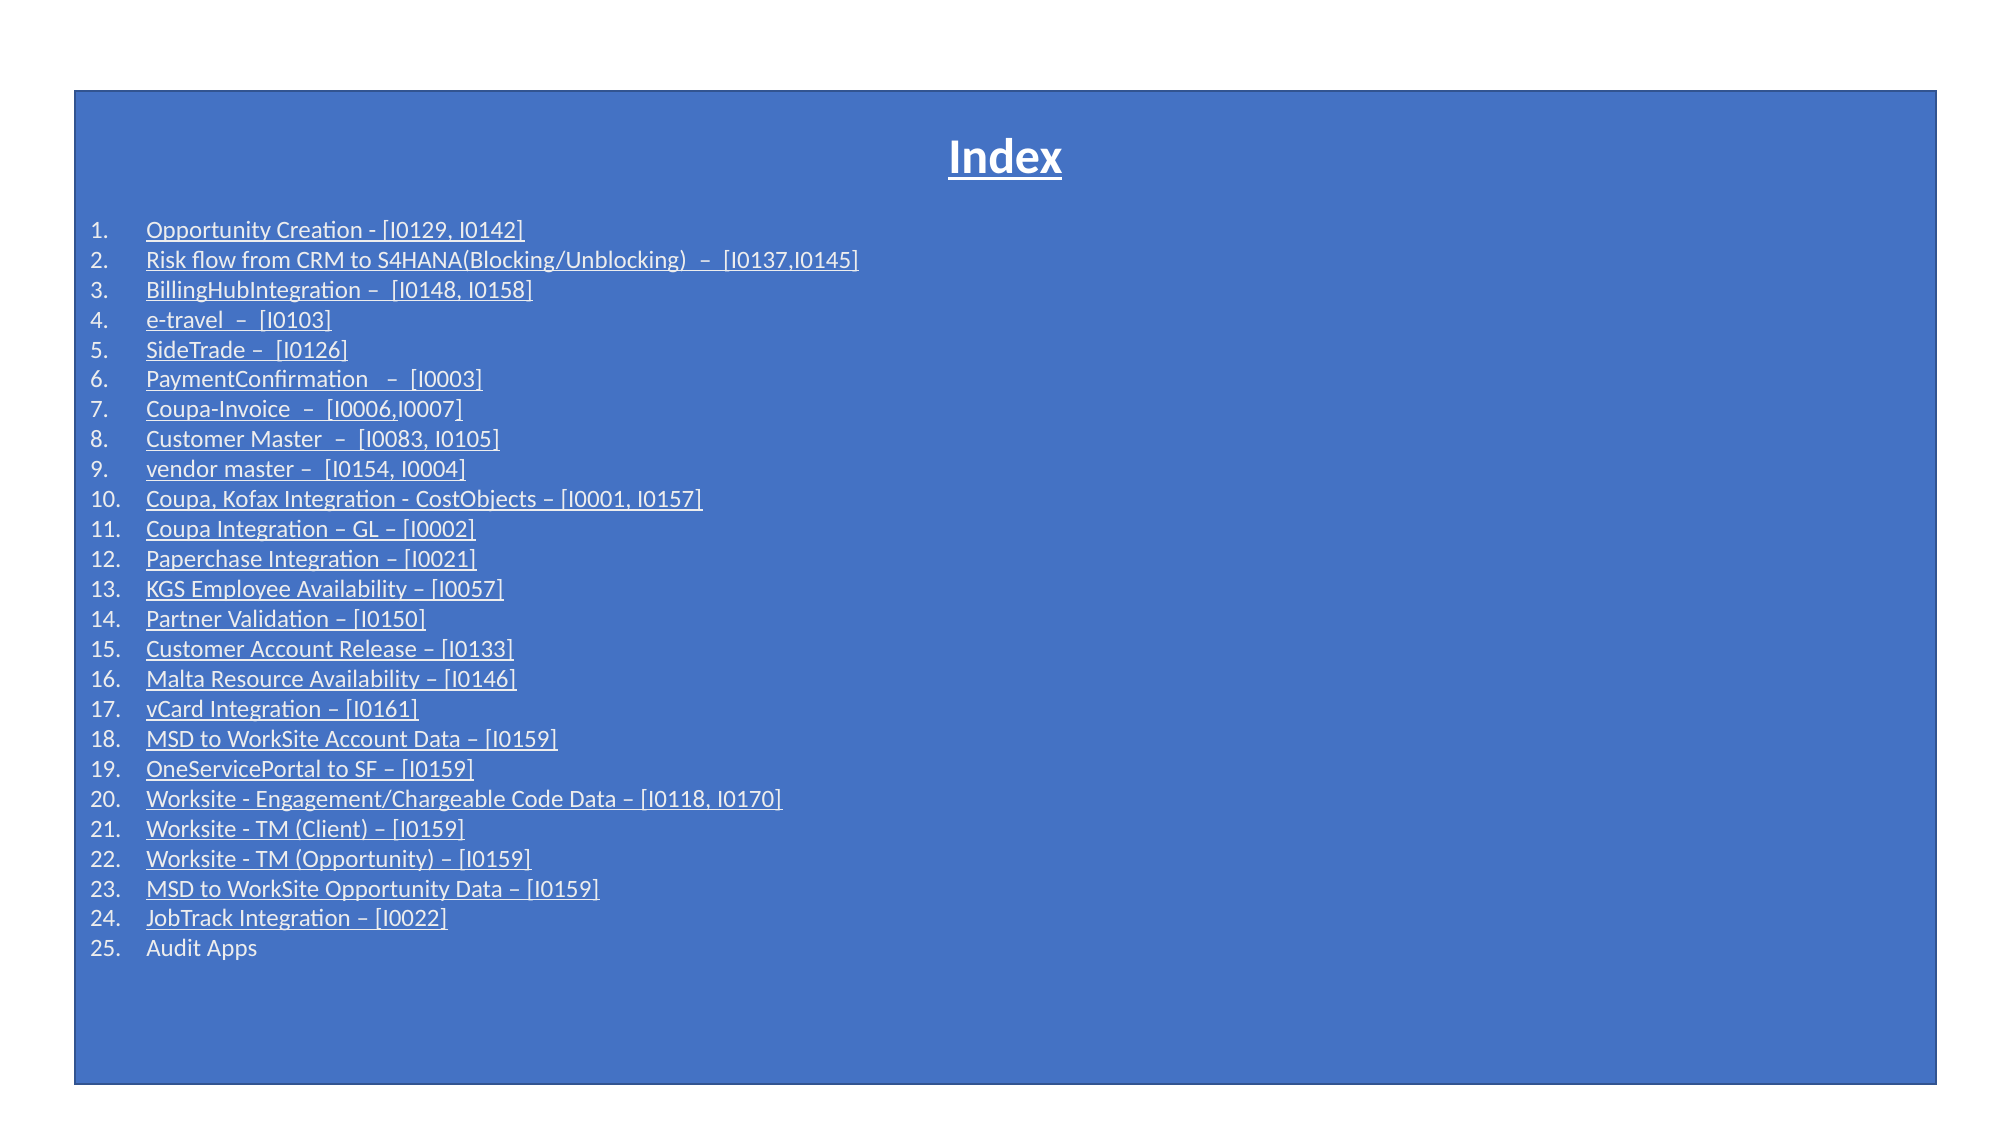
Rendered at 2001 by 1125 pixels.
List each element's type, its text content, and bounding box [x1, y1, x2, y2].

text_box Index Opportunity Creation - [I0129, I0142] Risk flow from CRM to S4HANA(Blocking/Unblocking) – [I0137,I0145] BillingHubIntegration – [I0148, I0158] e-travel – [I0103] SideTrade – [I0126] PaymentConfirmation – [I0003] Coupa-Invoice – [I0006,I0007] Customer Master – [I0083, I0105] vendor master – [I0154, I0004] Coupa, Kofax Integration - CostObjects – [I0001, I0157] Coupa Integration – GL – [I0002] Paperchase Integration – [I0021] KGS Employee Availability – [I0057] Partner Validation – [I0150] Customer Account Release – [I0133] Malta Resource Availability – [I0146] vCard Integration – [I0161] MSD to WorkSite Account Data – [I0159] OneServicePortal to SF – [I0159] Worksite - Engagement/Chargeable Code Data – [I0118, I0170] Worksite - TM (Client) – [I0159] Worksite - TM (Opportunity) – [I0159] MSD to WorkSite Opportunity Data – [I0159] JobTrack Integration – [I0022] Audit Apps [74, 90, 1937, 1085]
